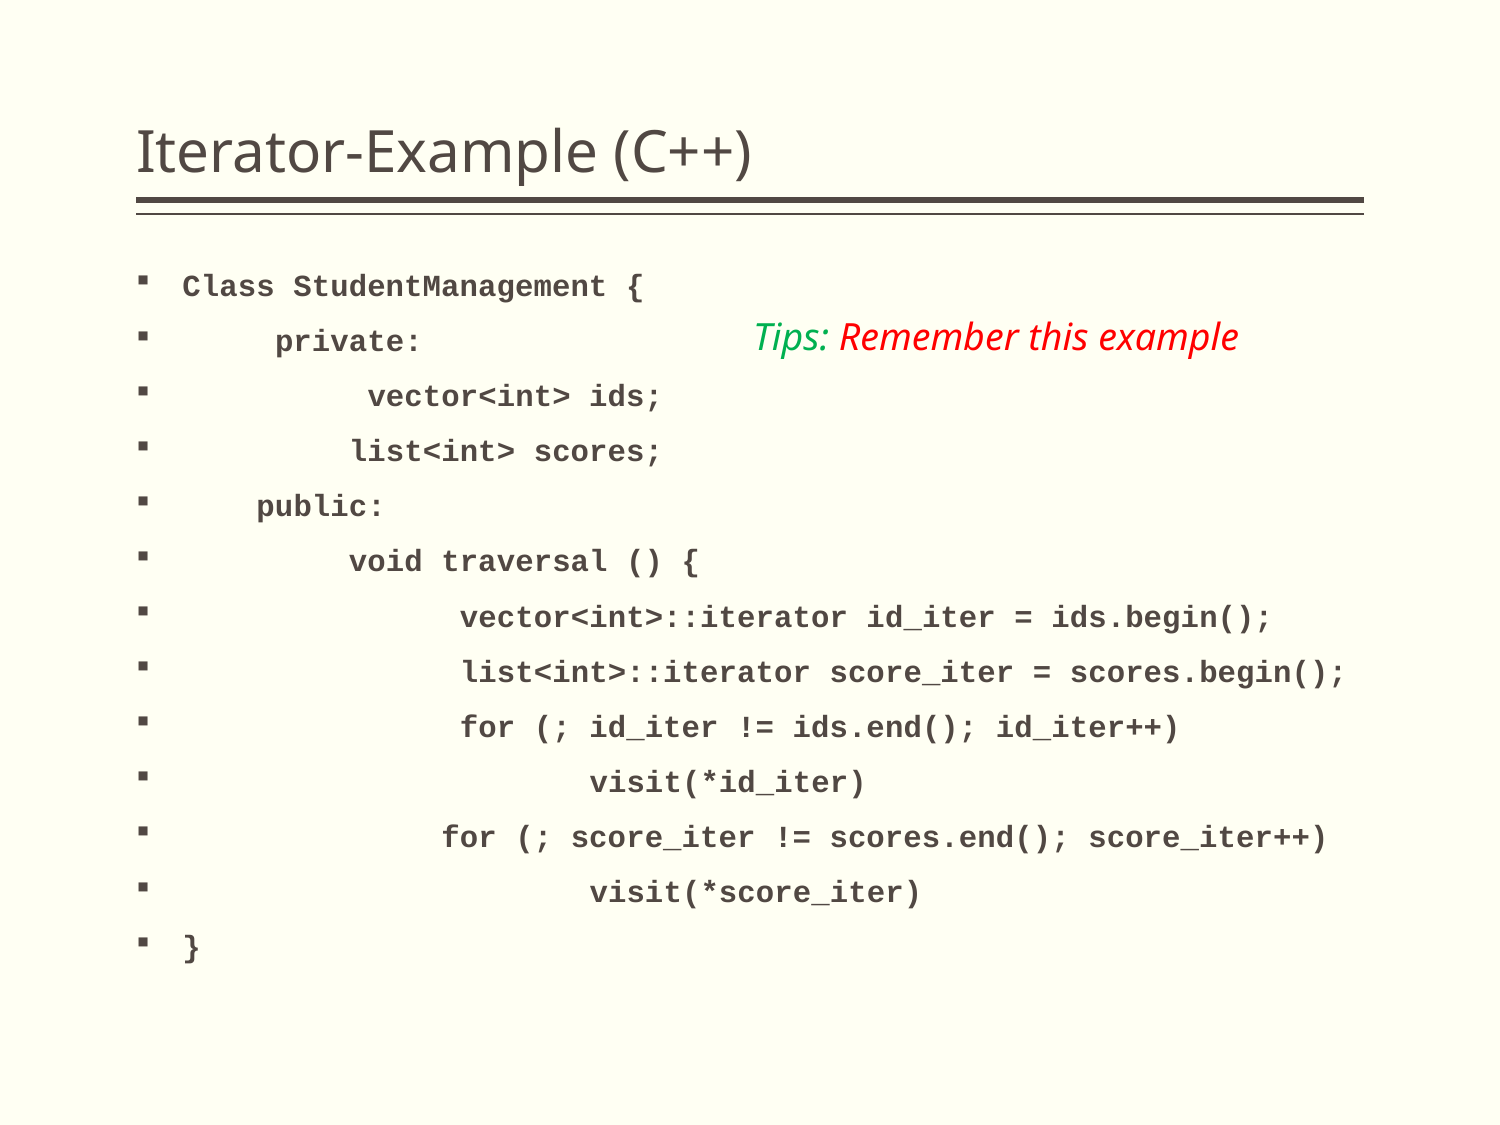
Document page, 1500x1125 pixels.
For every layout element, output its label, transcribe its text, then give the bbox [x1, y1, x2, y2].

text_box Tips: Remember this example [738, 305, 1310, 366]
title Iterator-Example (C++) [135, 12, 1364, 193]
list Class StudentManagement { private: vector<int> ids; list<int> scores; public: void traversal () { vector<int>::iterator id_iter = ids.begin(); list<int>::iterator score_iter = scores.begin(); for (; id_iter != ids.end(); id_iter++) visit(*id_iter) for (; score_iter != scores.end(); score_iter++) visit(*score_iter) } [135, 262, 1364, 1013]
